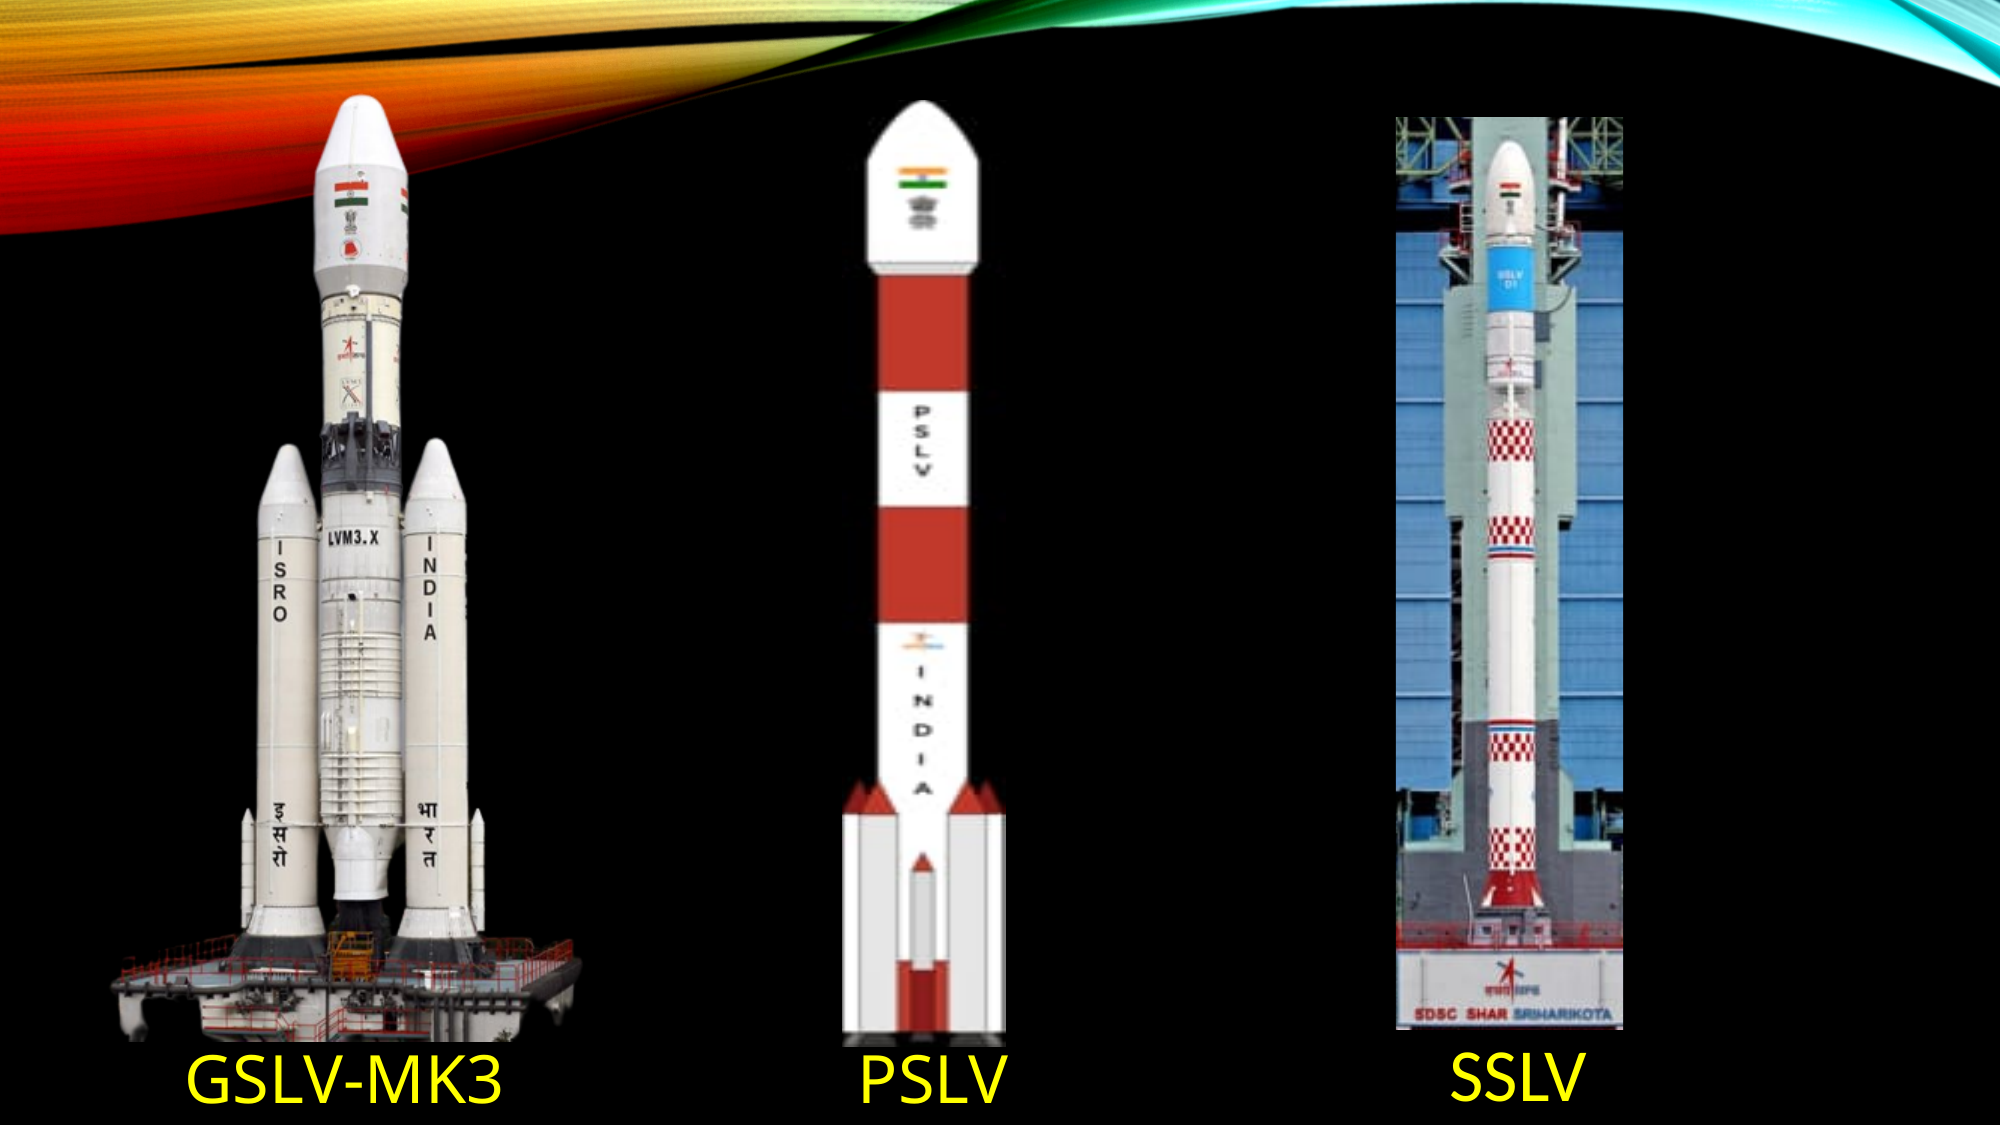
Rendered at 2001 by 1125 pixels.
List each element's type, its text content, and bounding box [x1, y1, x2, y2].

text_box PSLV [842, 1029, 1188, 1124]
picture [0, 0, 2000, 1047]
text_box GSLV-MK3 [169, 1042, 597, 1124]
text_box SSLV [1434, 1018, 1743, 1124]
